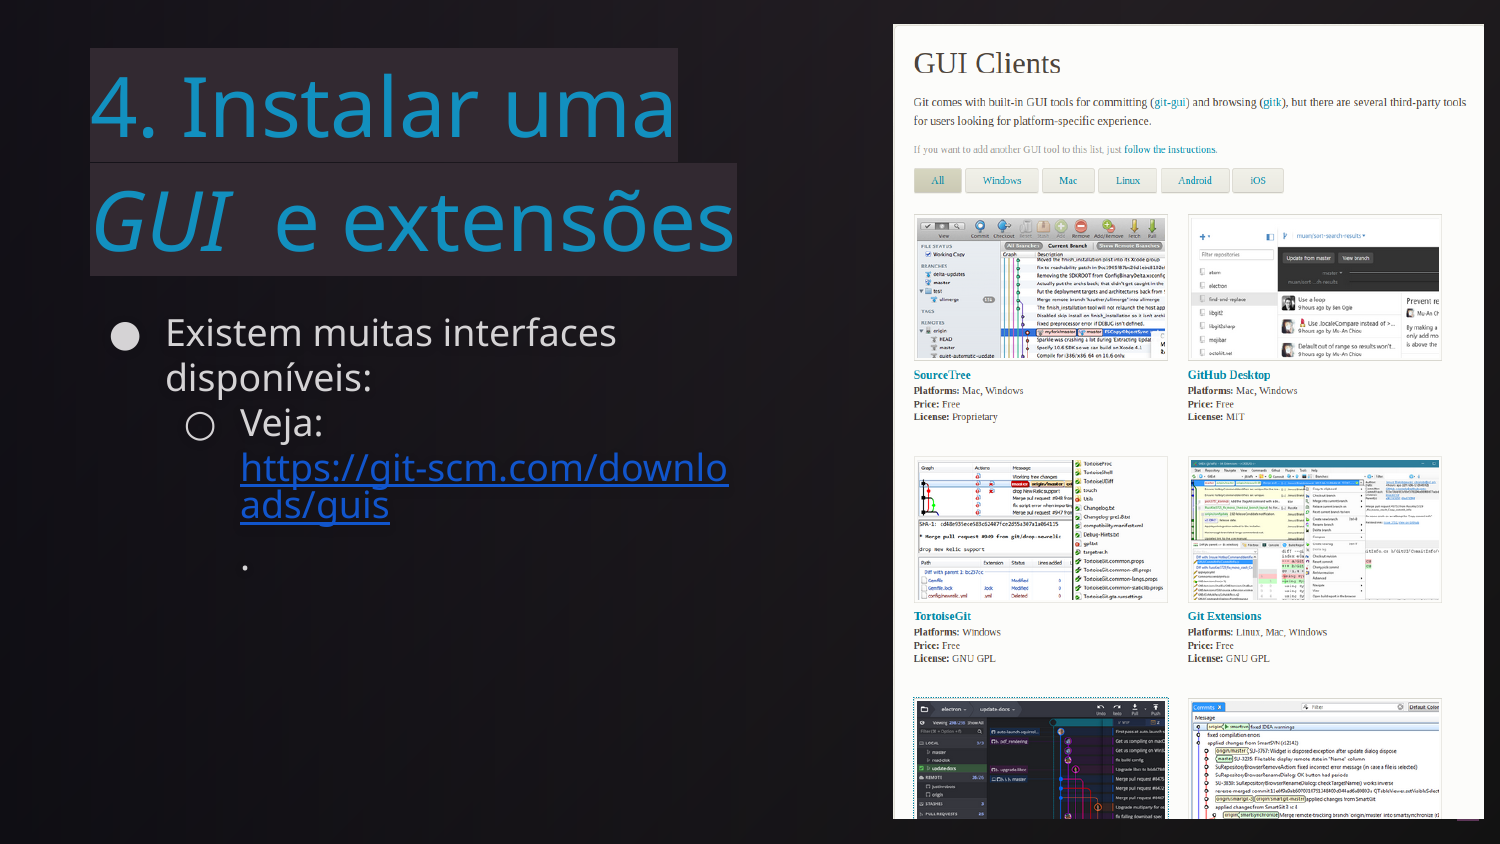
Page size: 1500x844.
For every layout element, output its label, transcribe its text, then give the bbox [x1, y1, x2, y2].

title 4. Instalar uma GUI e extensões [75, 103, 781, 284]
slide_number ‹#› [1407, 752, 1494, 844]
picture [892, 24, 1484, 819]
list Existem muitas interfaces disponíveis: Veja: https://git-scm.com/downloads/guis. [75, 294, 750, 645]
